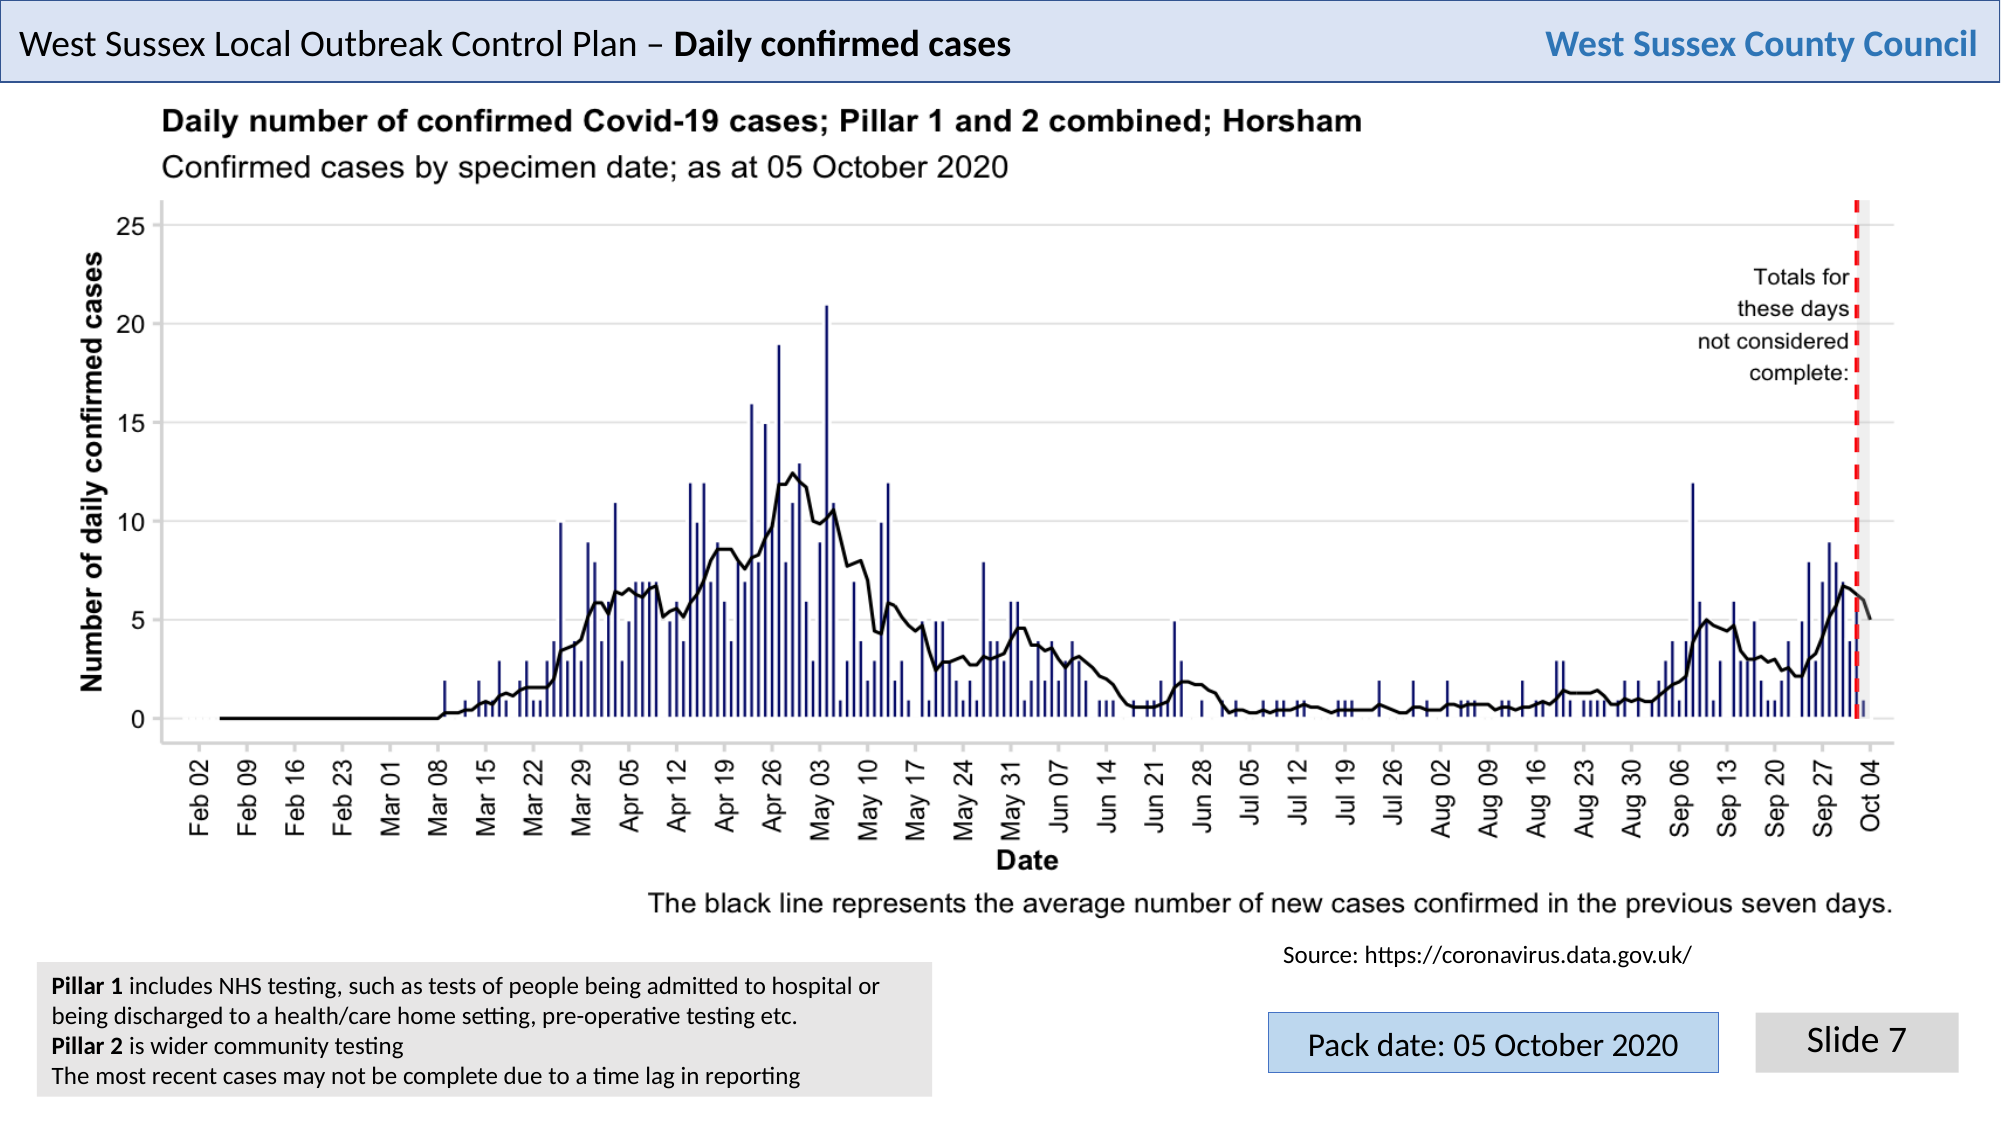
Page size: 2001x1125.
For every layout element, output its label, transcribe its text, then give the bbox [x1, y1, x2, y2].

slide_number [1268, 1012, 1719, 1073]
list Slide 7 [1755, 1012, 1959, 1073]
picture [63, 91, 1912, 935]
list Source: https://coronavirus.data.gov.uk/ [1268, 935, 1912, 995]
